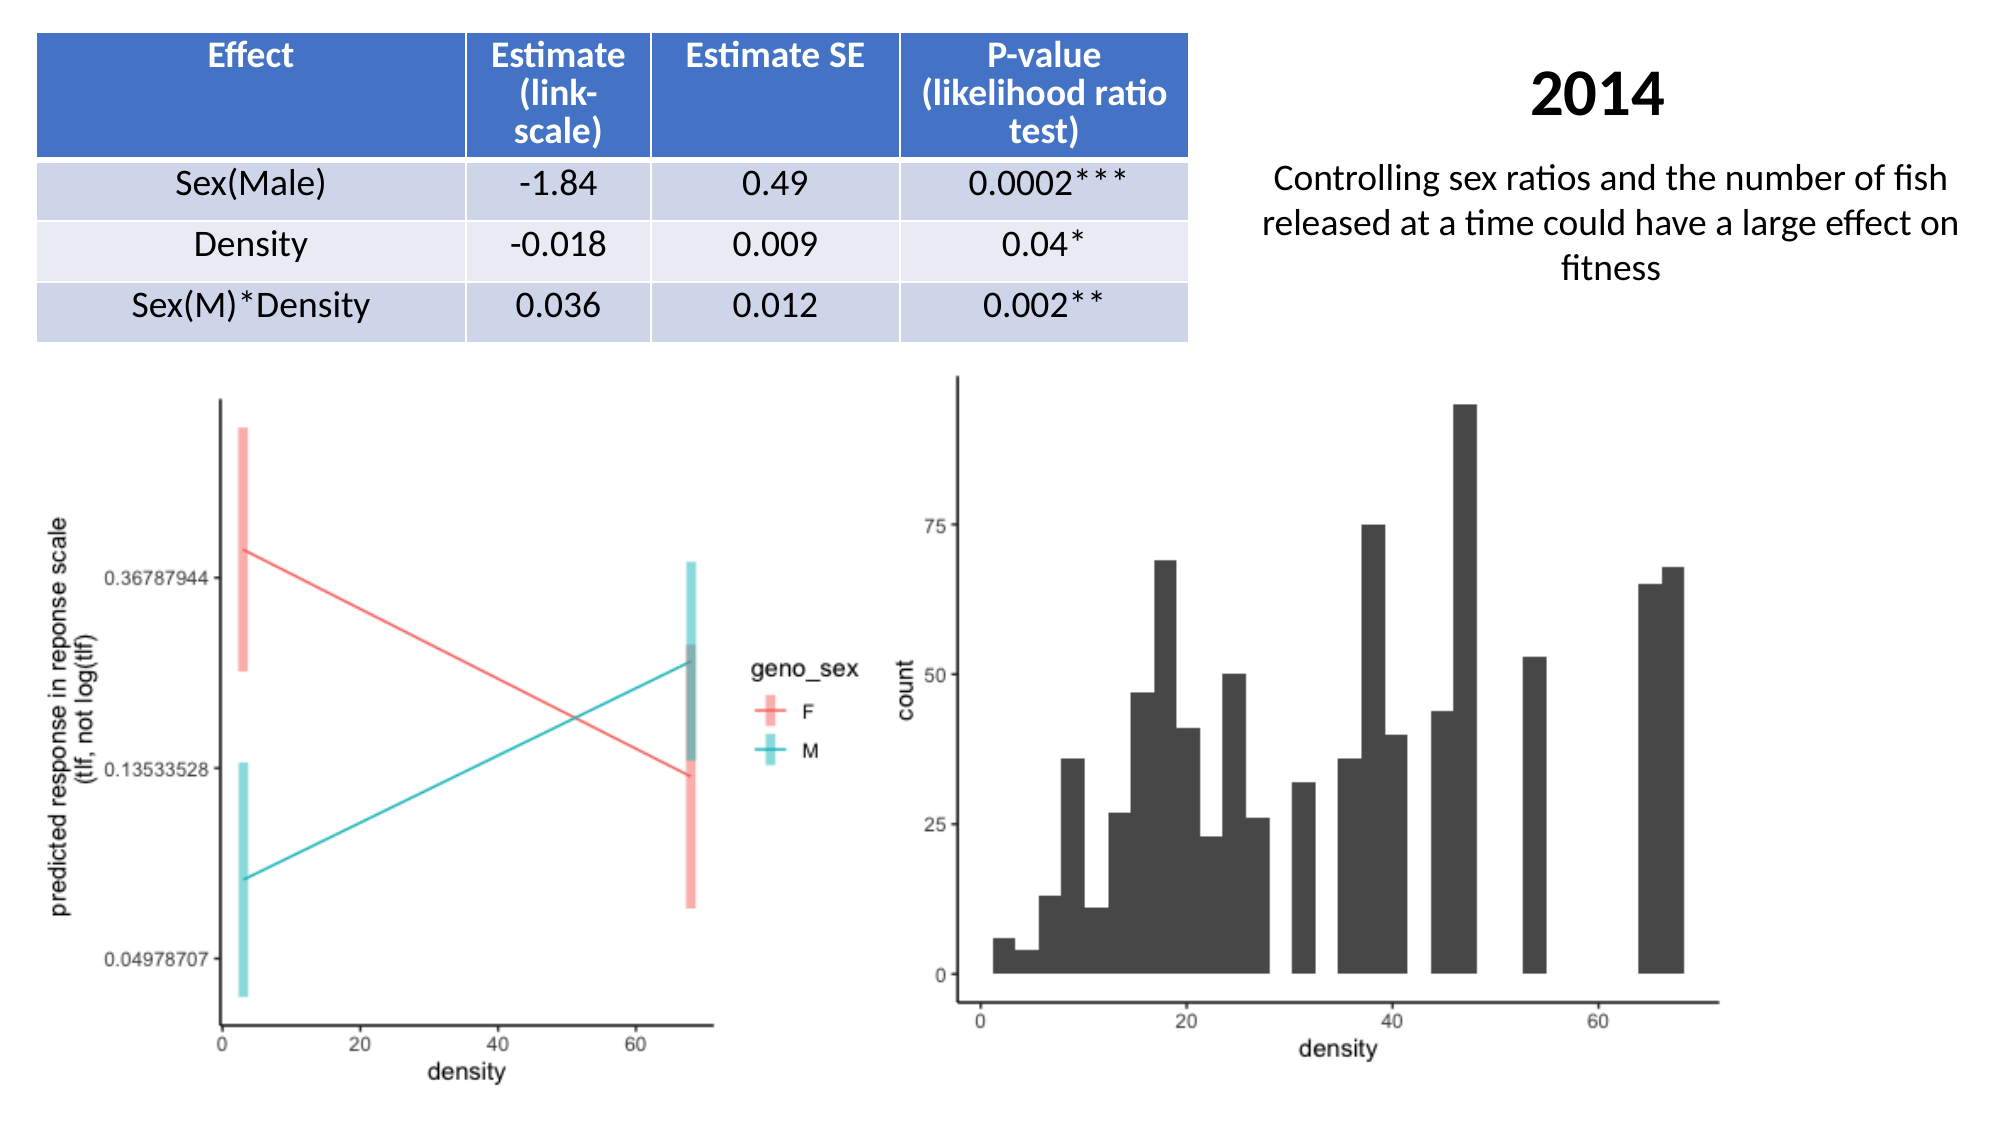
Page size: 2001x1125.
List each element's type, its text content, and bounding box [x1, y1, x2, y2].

table_cell 0.036 [467, 283, 650, 342]
table_header Estimate (link-scale) [467, 33, 650, 157]
table_cell Sex(Male) [37, 163, 465, 220]
table_cell -1.84 [467, 163, 650, 220]
picture [35, 364, 1732, 1097]
table_cell 0.002** [901, 283, 1188, 342]
text_box Controlling sex ratios and the number of fish released at a time could have a large effect on fitness [1222, 145, 2000, 296]
table_cell 0.04* [901, 222, 1188, 281]
table_cell Density [37, 222, 465, 281]
table_header Effect [37, 33, 465, 157]
table_cell -0.018 [467, 222, 650, 281]
table_cell Sex(M)*Density [37, 283, 465, 342]
table_cell 0.0002*** [901, 163, 1188, 220]
table_cell 0.012 [652, 283, 899, 342]
text_box 2014 [1515, 41, 1681, 137]
table_cell 0.009 [652, 222, 899, 281]
table_header Estimate SE [652, 33, 899, 157]
table_header P-value (likelihood ratio test) [901, 33, 1188, 157]
table_cell 0.49 [652, 163, 899, 220]
